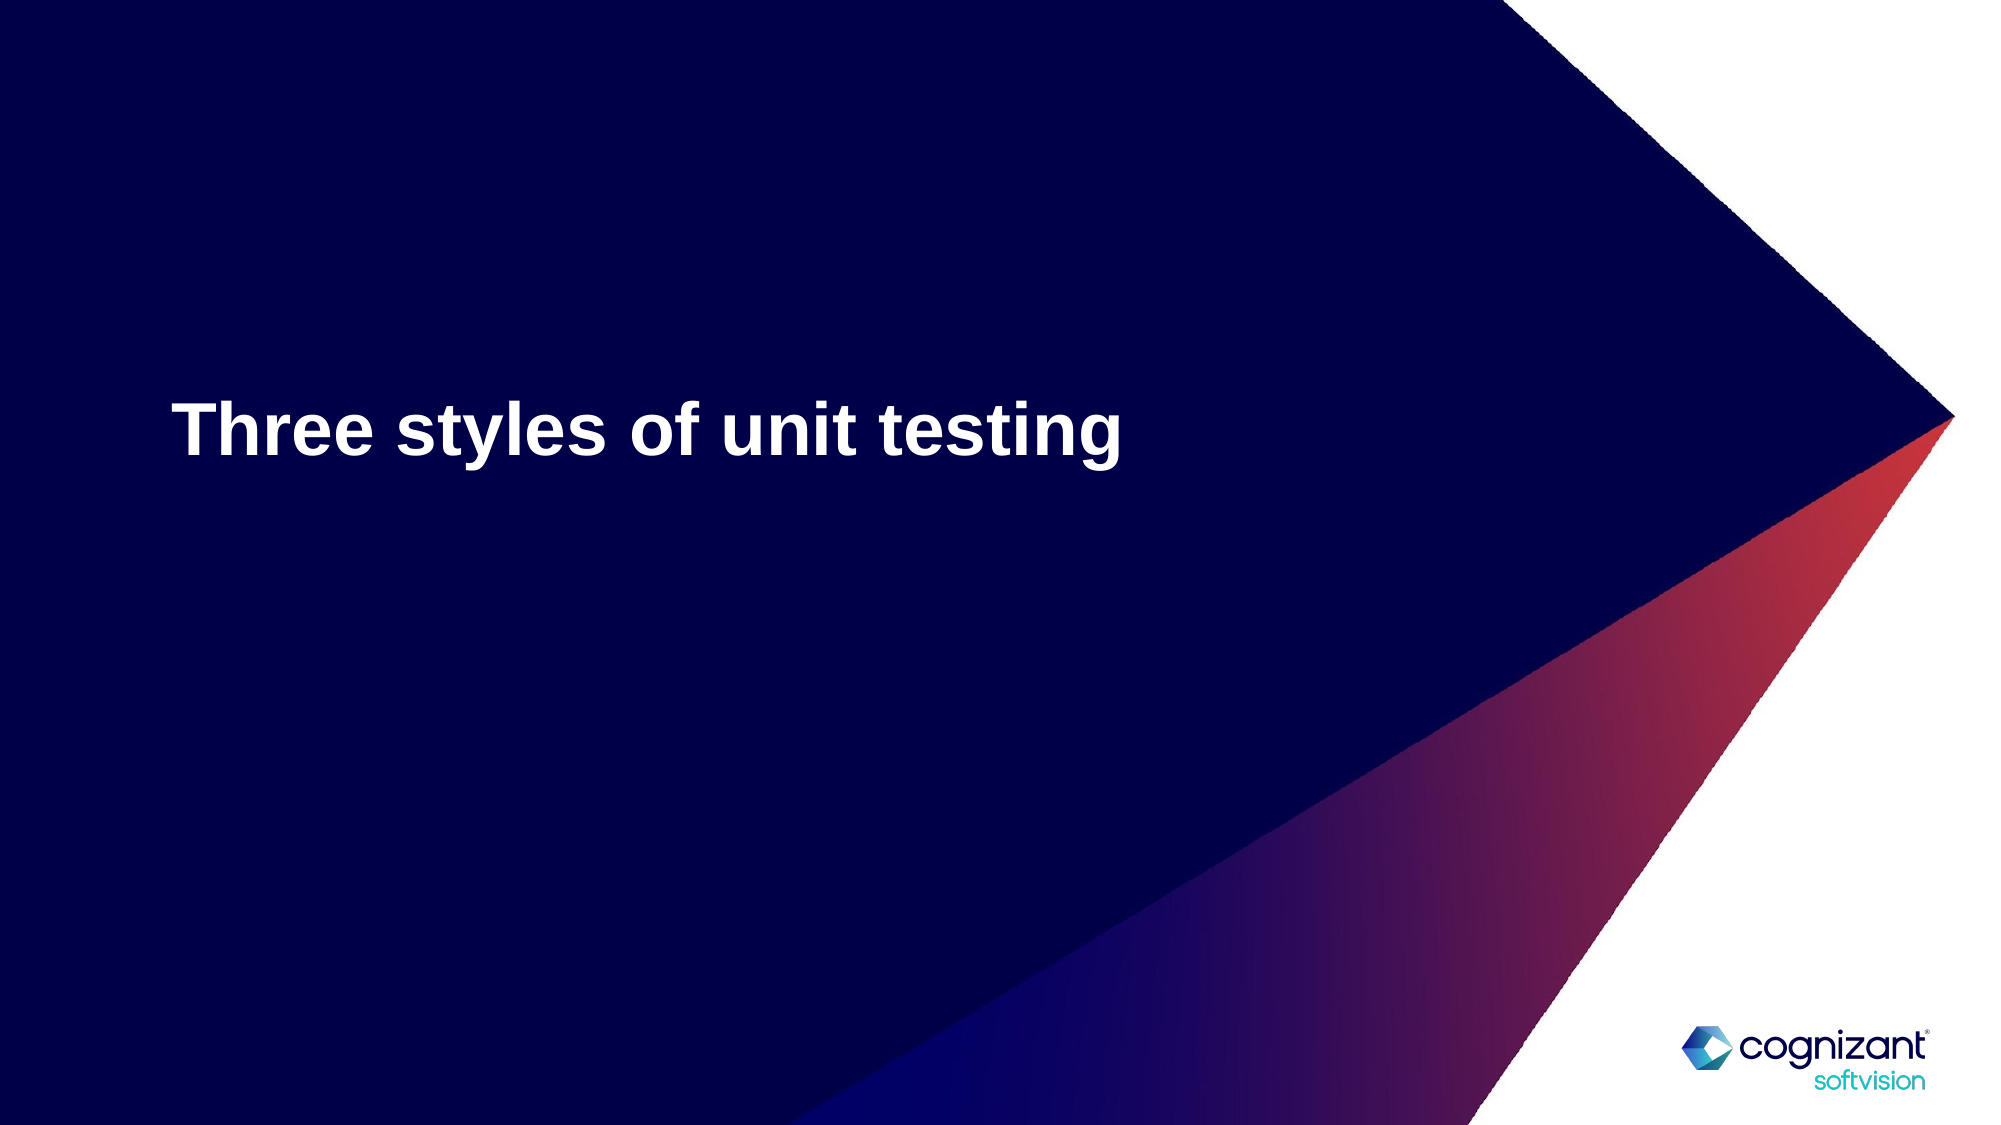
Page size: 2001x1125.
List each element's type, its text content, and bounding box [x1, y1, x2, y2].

picture [0, 0, 2000, 1125]
title Three styles of unit testing [171, 334, 1710, 516]
